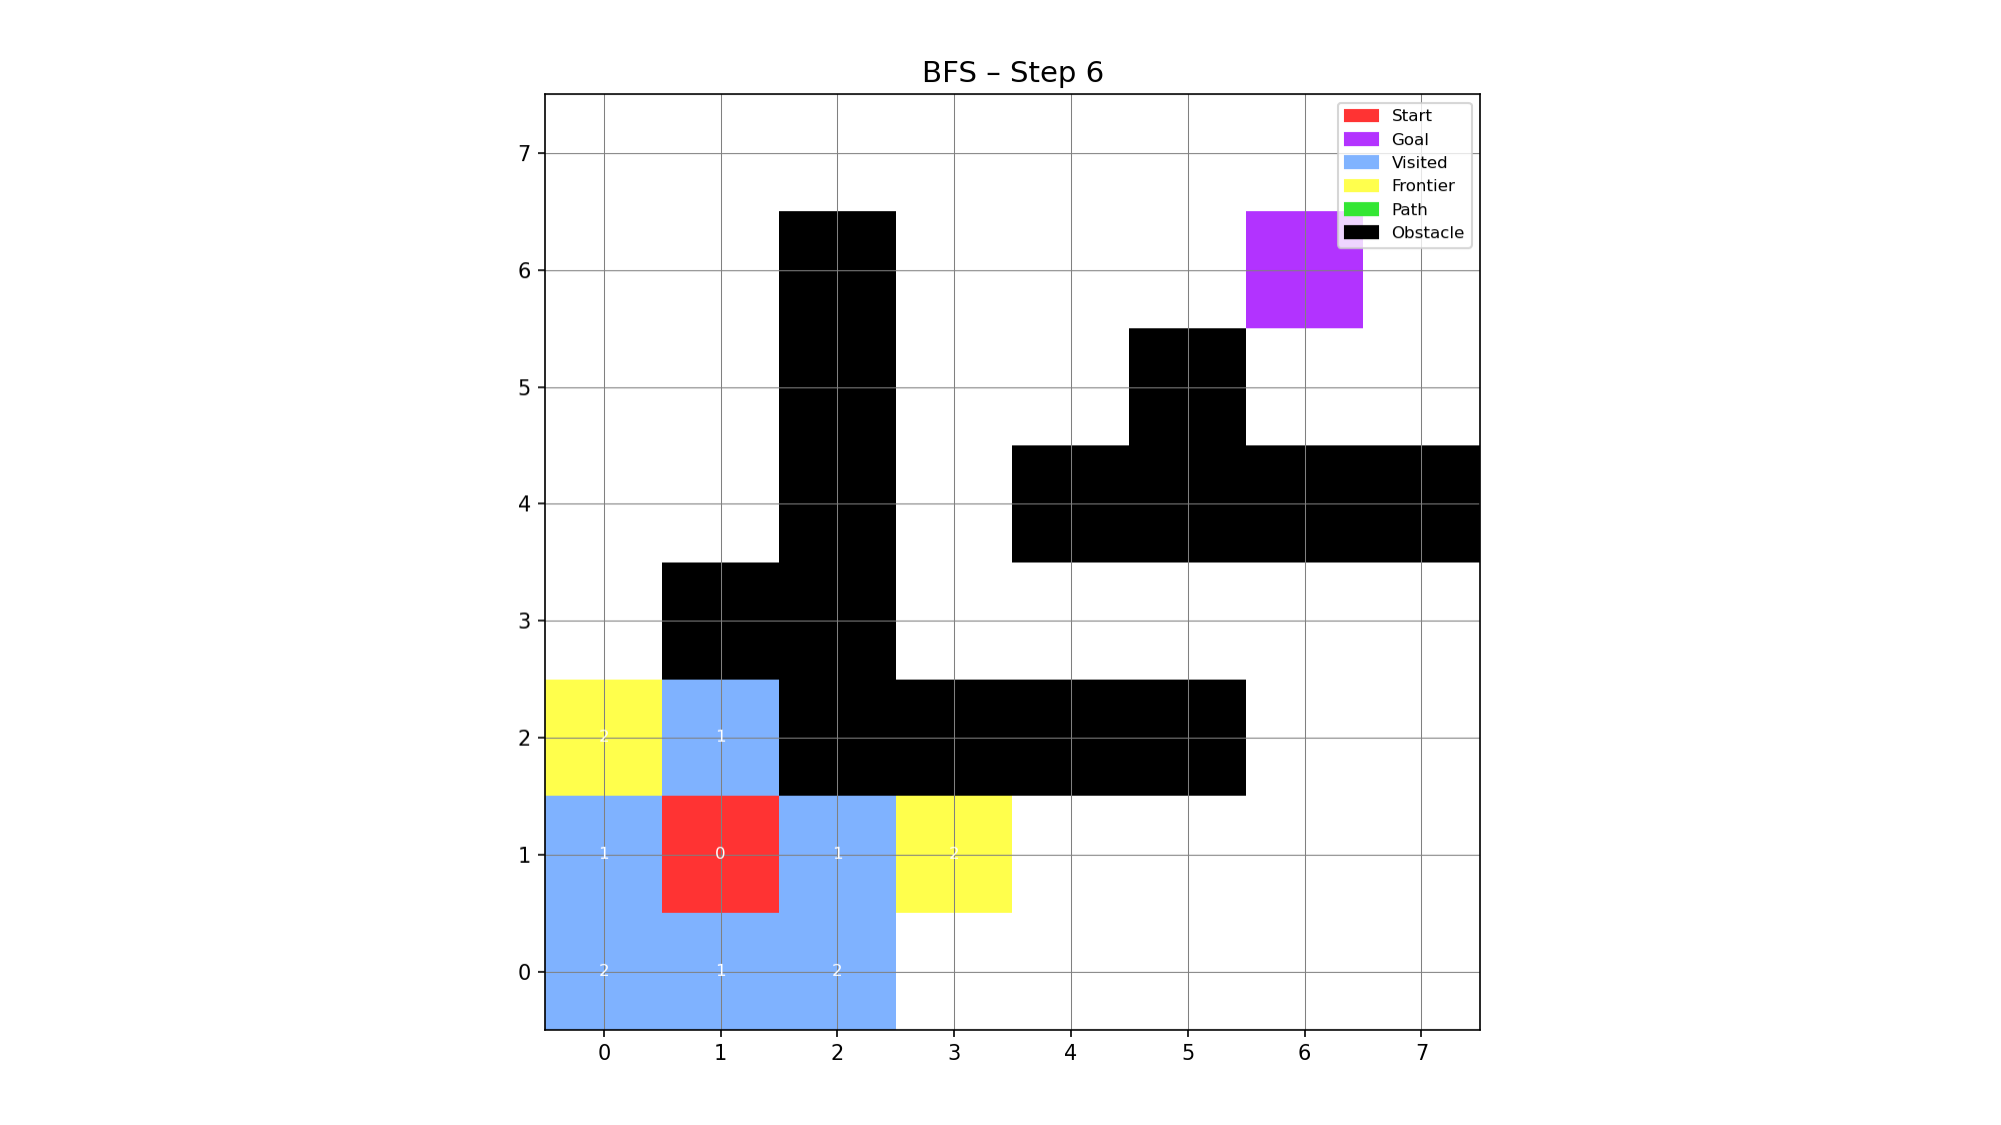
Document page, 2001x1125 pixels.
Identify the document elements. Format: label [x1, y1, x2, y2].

picture [474, 37, 1526, 1088]
